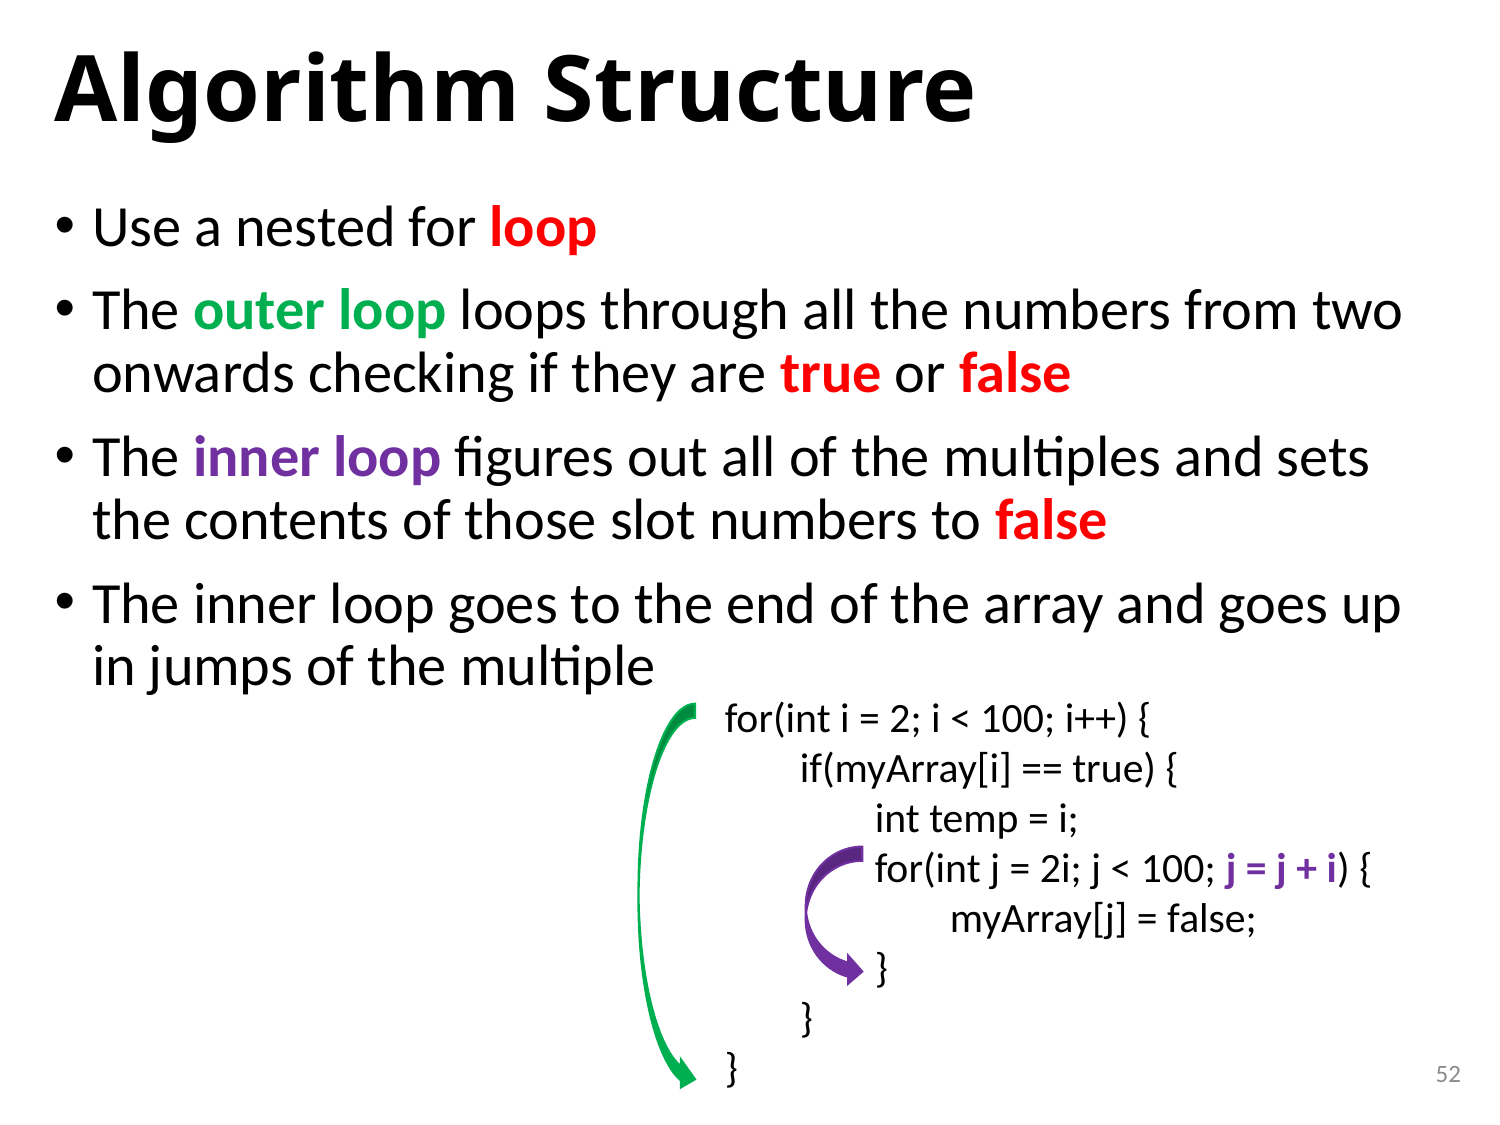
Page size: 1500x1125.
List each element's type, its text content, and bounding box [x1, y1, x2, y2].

list Use a nested for loop The outer loop loops through all the numbers from two onwards checking if they are true or false The inner loop figures out all of the multiples and sets the contents of those slot numbers to false The inner loop goes to the end of the array and goes up in jumps of the multiple [39, 188, 1461, 1085]
text_box [804, 845, 864, 987]
text_box for(int i = 2; i < 100; i++) { if(myArray[i] == true) { int temp = i; for(int j = 2i; j < 100; j = j + i) { myArray[j] = false; } } } [710, 683, 1403, 1099]
slide_number 52 [1138, 1042, 1477, 1103]
text_box [637, 702, 697, 1090]
title Algorithm Structure [39, 22, 1461, 161]
